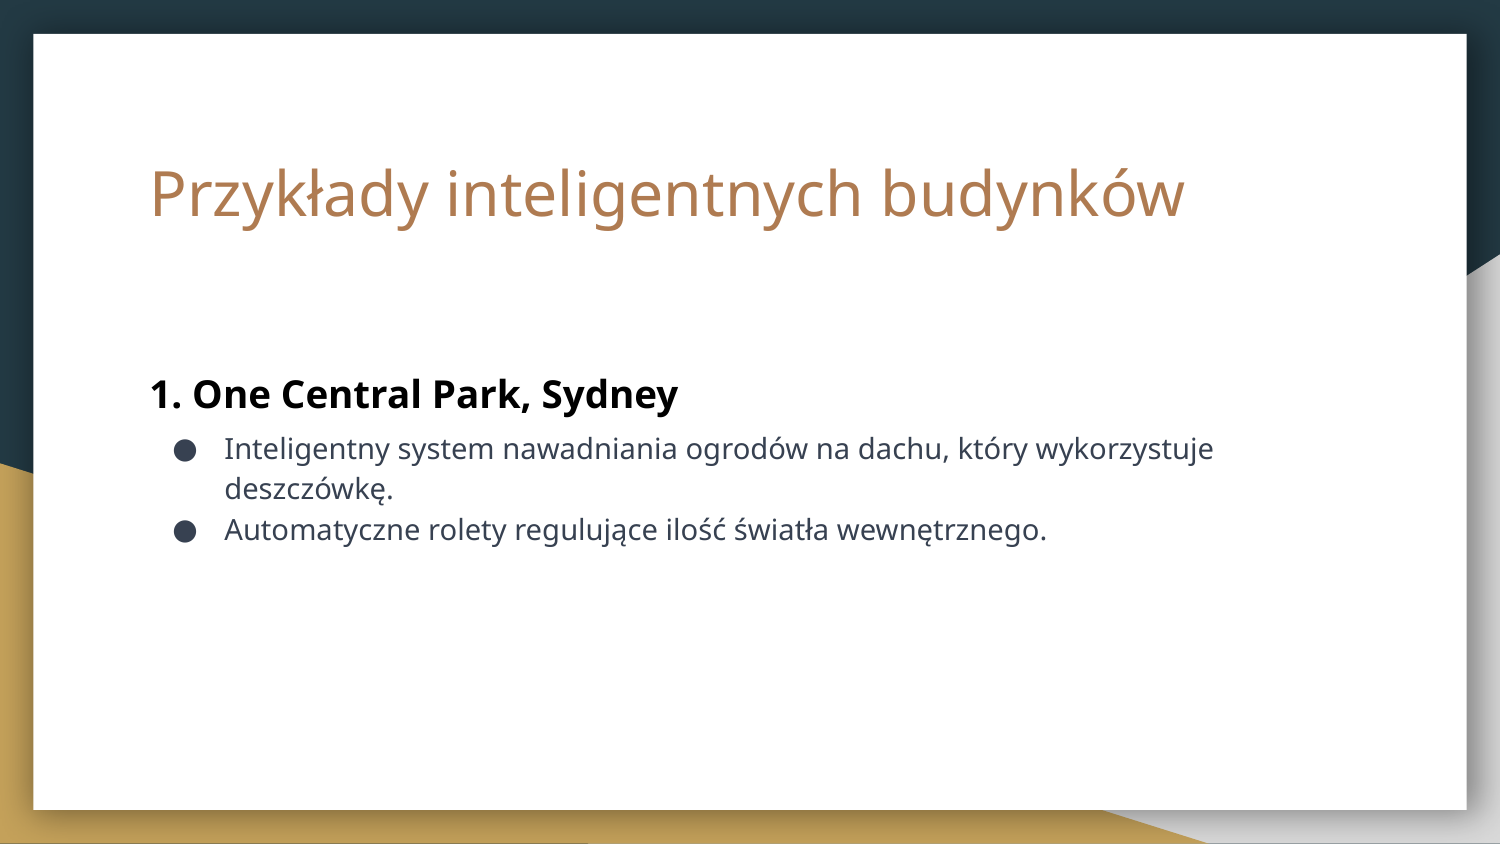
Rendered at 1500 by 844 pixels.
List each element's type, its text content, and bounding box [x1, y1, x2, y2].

title Przykłady inteligentnych budynków [134, 138, 1366, 296]
list 1. One Central Park, Sydney Inteligentny system nawadniania ogrodów na dachu, który wykorzystuje deszczówkę. Automatyczne rolety regulujące ilość światła wewnętrznego. [134, 327, 1366, 730]
